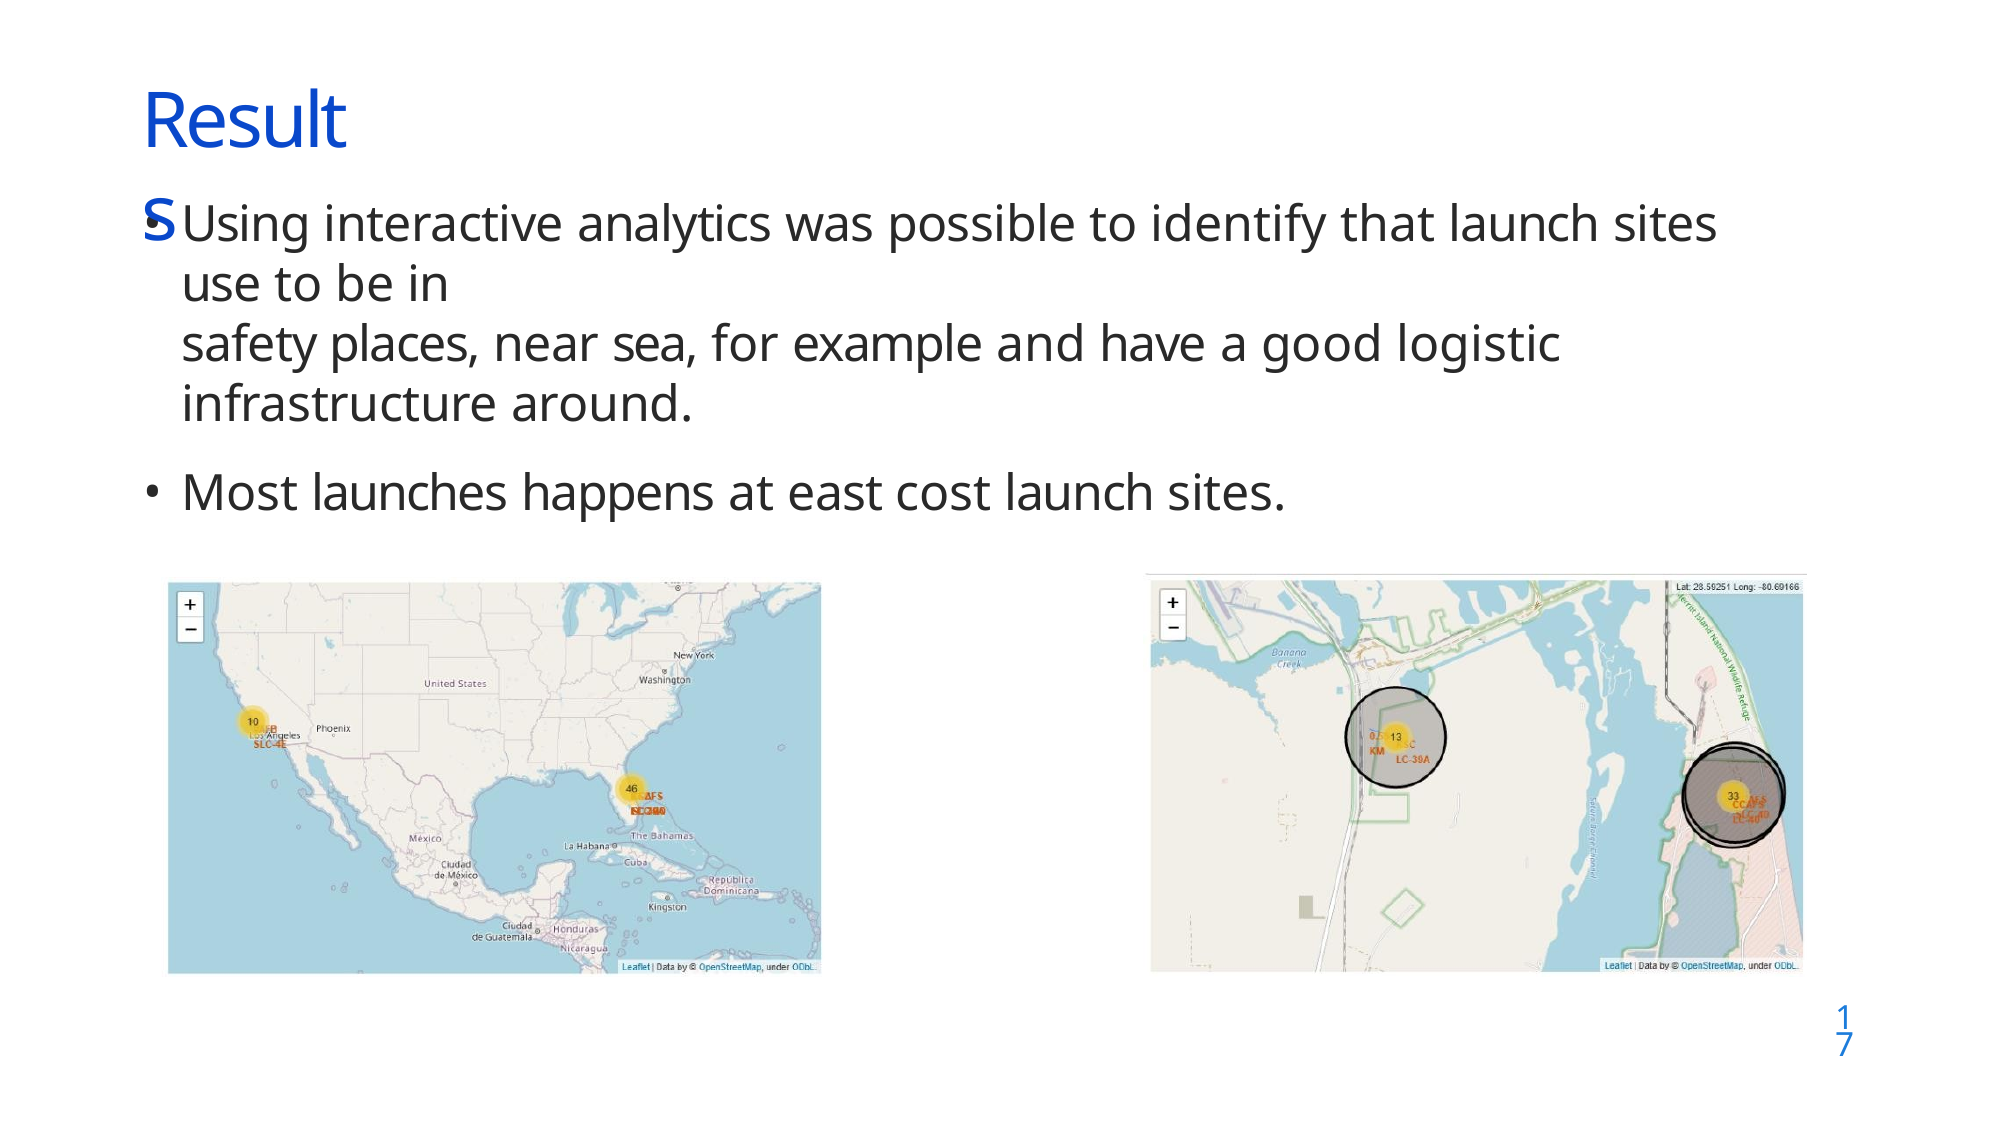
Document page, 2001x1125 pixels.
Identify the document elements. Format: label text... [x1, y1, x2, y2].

slide_number 17 [1818, 696, 1874, 1125]
picture [161, 576, 825, 977]
picture [1143, 573, 1807, 977]
text_box Using interactive analytics was possible to identify that launch sites use to be in safety places, near sea, for example and have a good logistic infrastructure around. Most launches happens at east cost launch sites. [141, 188, 1807, 521]
title Results [139, 68, 379, 259]
